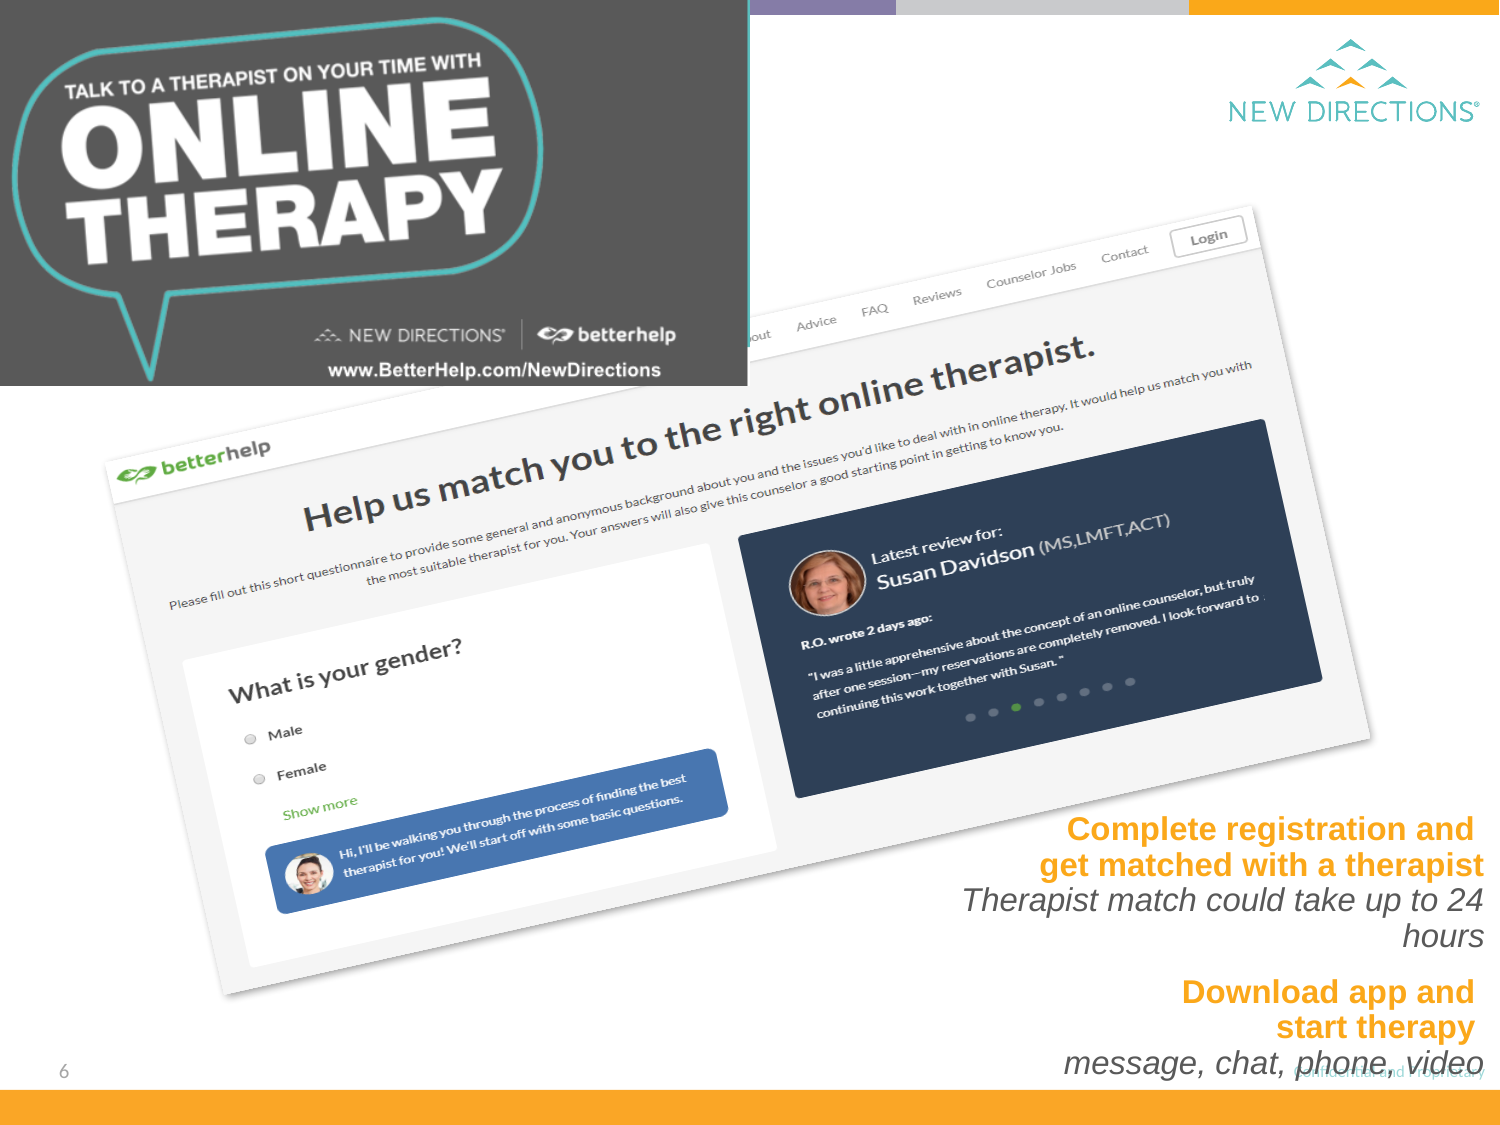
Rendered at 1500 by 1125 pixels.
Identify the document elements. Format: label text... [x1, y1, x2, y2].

picture [0, 0, 1370, 994]
text_box Complete registration and get matched with a therapist Therapist match could take up to 24 hours Download app and start therapy message, chat, phone, video [915, 804, 1500, 1090]
